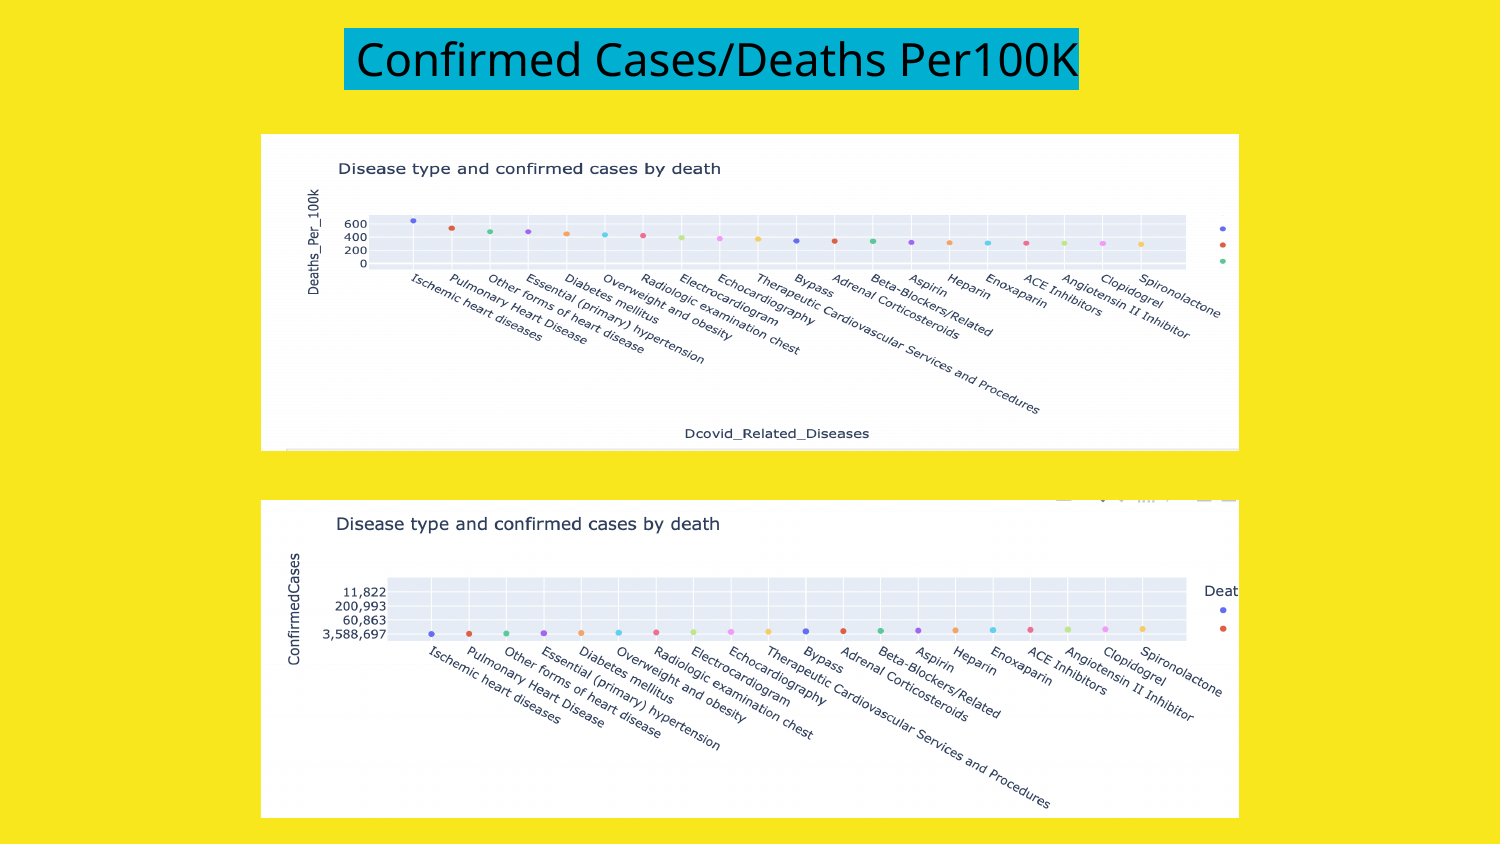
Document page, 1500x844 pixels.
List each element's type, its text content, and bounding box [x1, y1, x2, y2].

title Confirmed Cases/Deaths Per100K [0, 12, 1186, 107]
picture [260, 133, 1240, 451]
picture [260, 500, 1240, 819]
